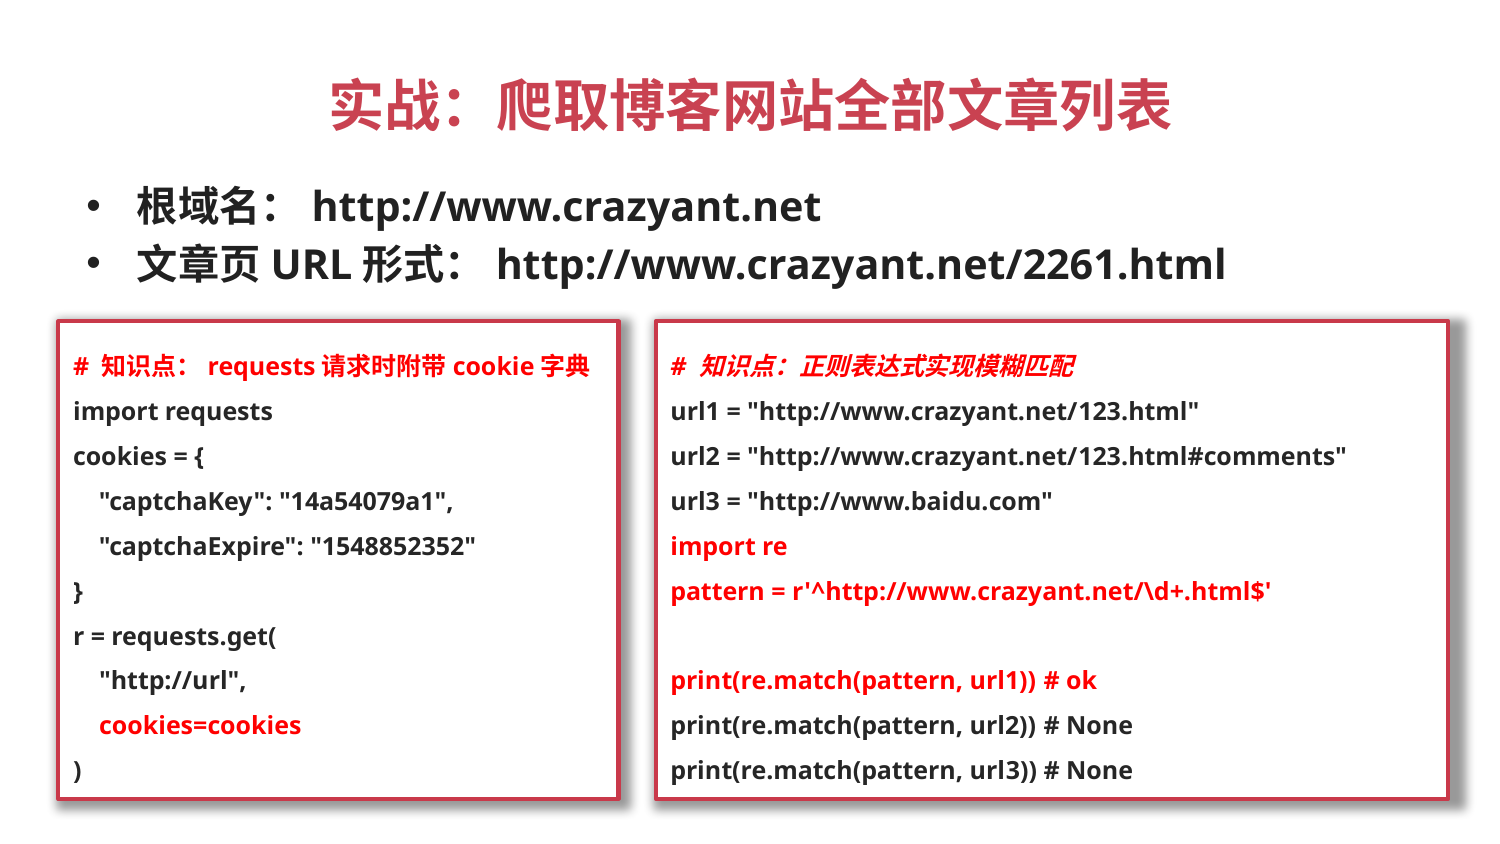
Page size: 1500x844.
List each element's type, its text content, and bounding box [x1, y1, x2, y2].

list 根域名：http://www.crazyant.net 文章页URL形式：http://www.crazyant.net/2261.html [75, 174, 1425, 322]
text_box # 知识点：requests请求时附带cookie字典 import requests cookies = { "captchaKey": "14a54079a1", "captchaExpire": "1548852352" } r = requests.get( "http://url", cookies=cookies ) [56, 319, 621, 801]
text_box # 知识点：正则表达式实现模糊匹配 url1 = "http://www.crazyant.net/123.html" url2 = "http://www.crazyant.net/123.html#comments" url3 = "http://www.baidu.com" import re pattern = r'^http://www.crazyant.net/\d+.html$' print(re.match(pattern, url1)) # ok print(re.match(pattern, url2)) # None print(re.match(pattern, url3)) # None [654, 319, 1450, 801]
title 实战：爬取博客网站全部文章列表 [75, 33, 1425, 174]
